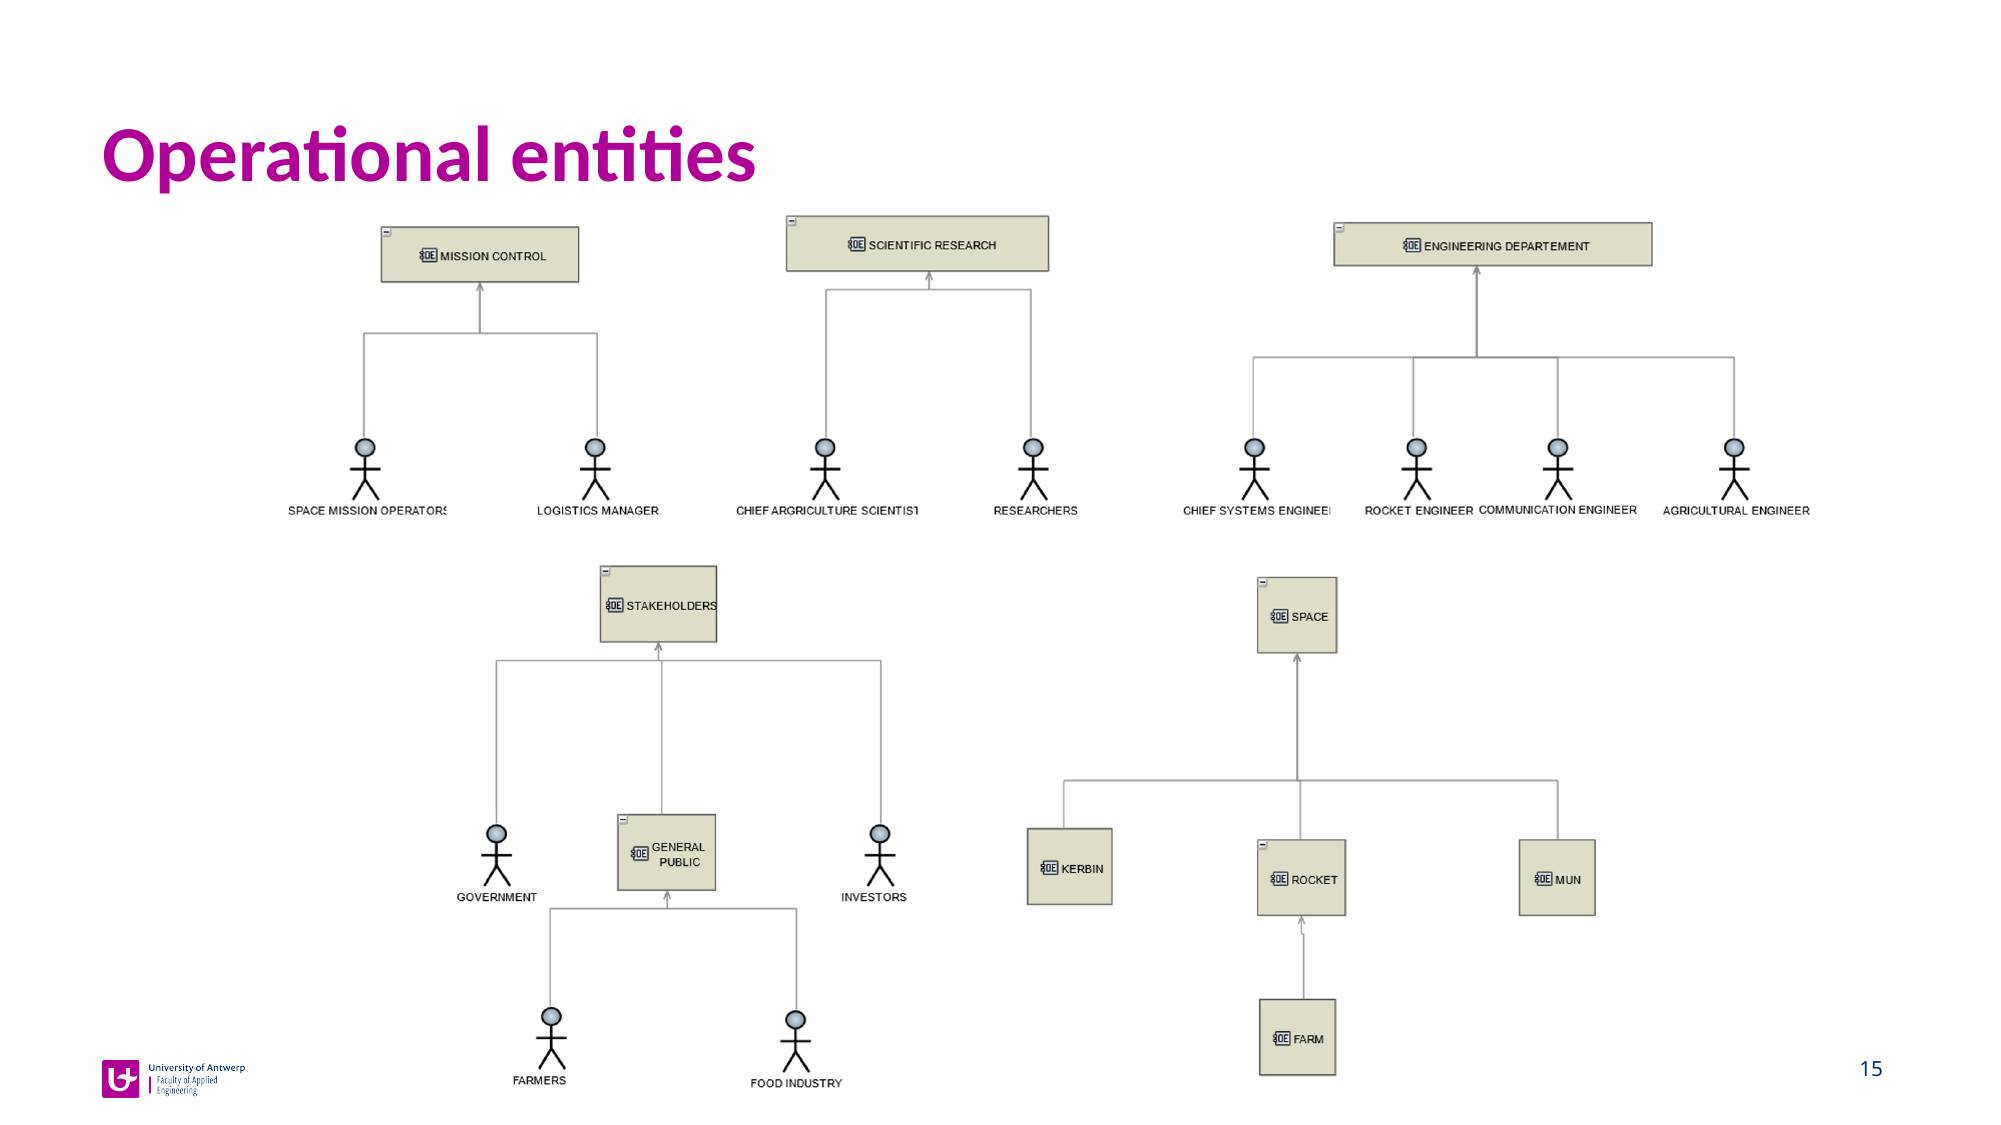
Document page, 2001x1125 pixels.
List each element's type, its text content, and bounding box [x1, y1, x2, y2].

picture [277, 205, 1816, 1101]
title Operational entities [102, 101, 1898, 232]
slide_number 15 [1820, 1039, 1898, 1100]
picture [102, 1060, 245, 1098]
